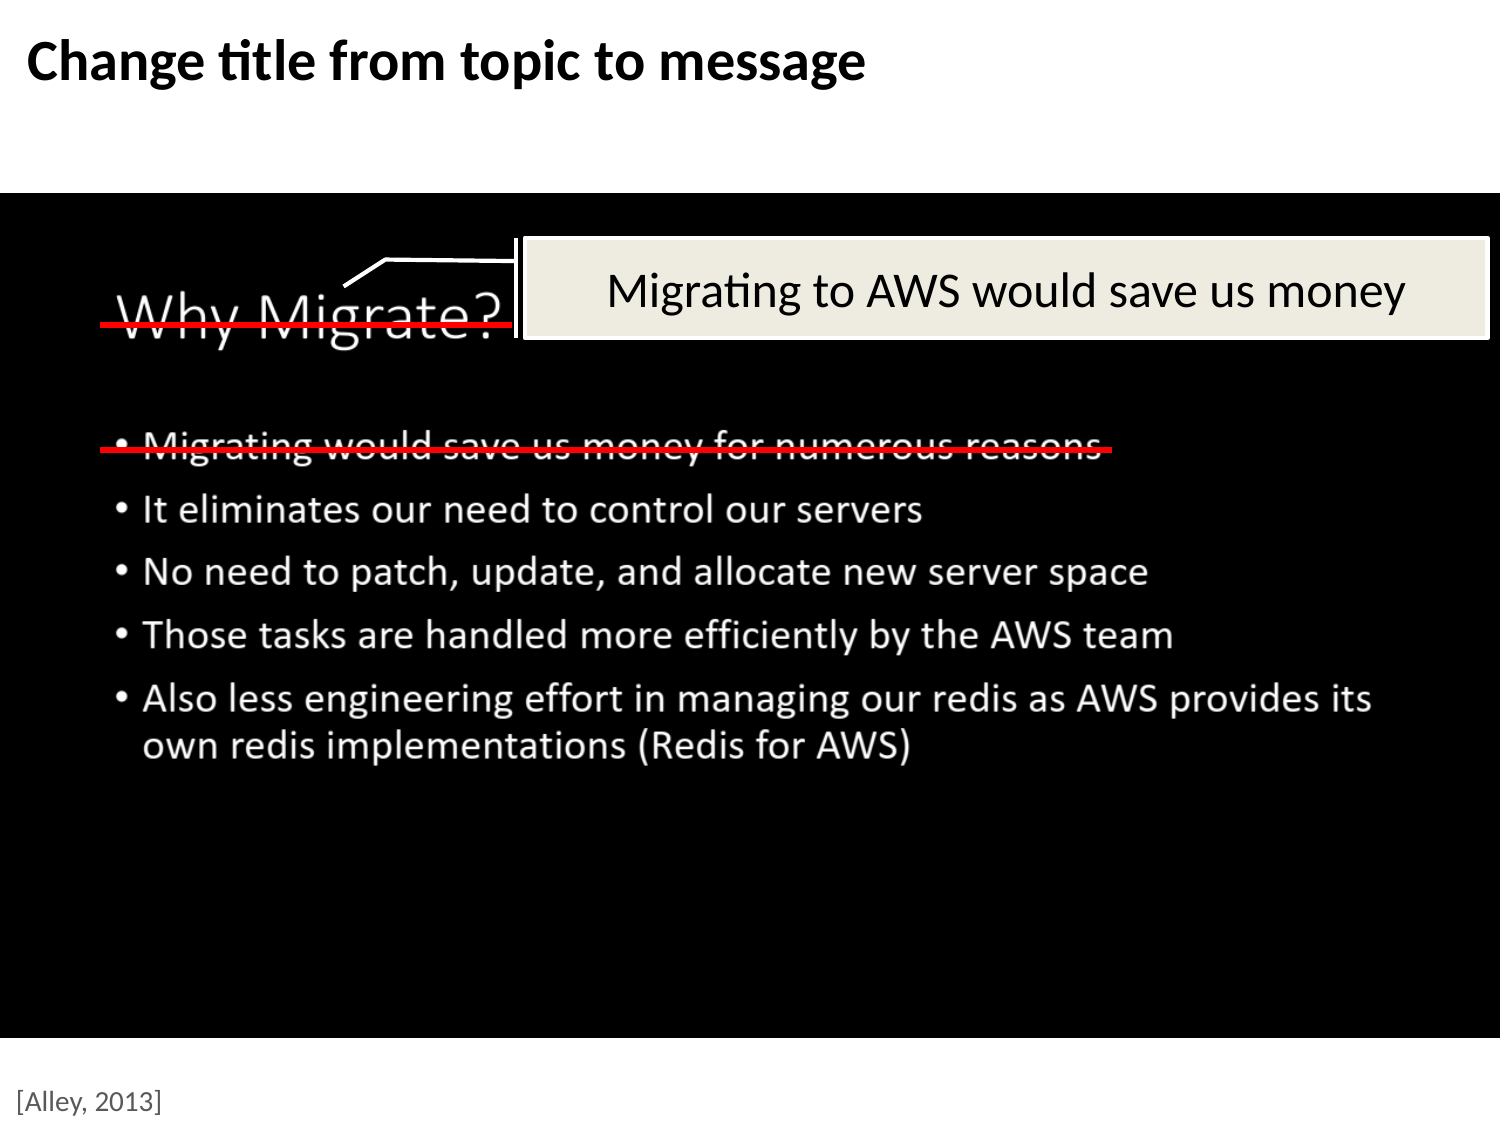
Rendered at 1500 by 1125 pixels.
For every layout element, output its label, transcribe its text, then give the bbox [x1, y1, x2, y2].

picture [0, 193, 1500, 1038]
title Change title from topic to message [12, 14, 1475, 100]
